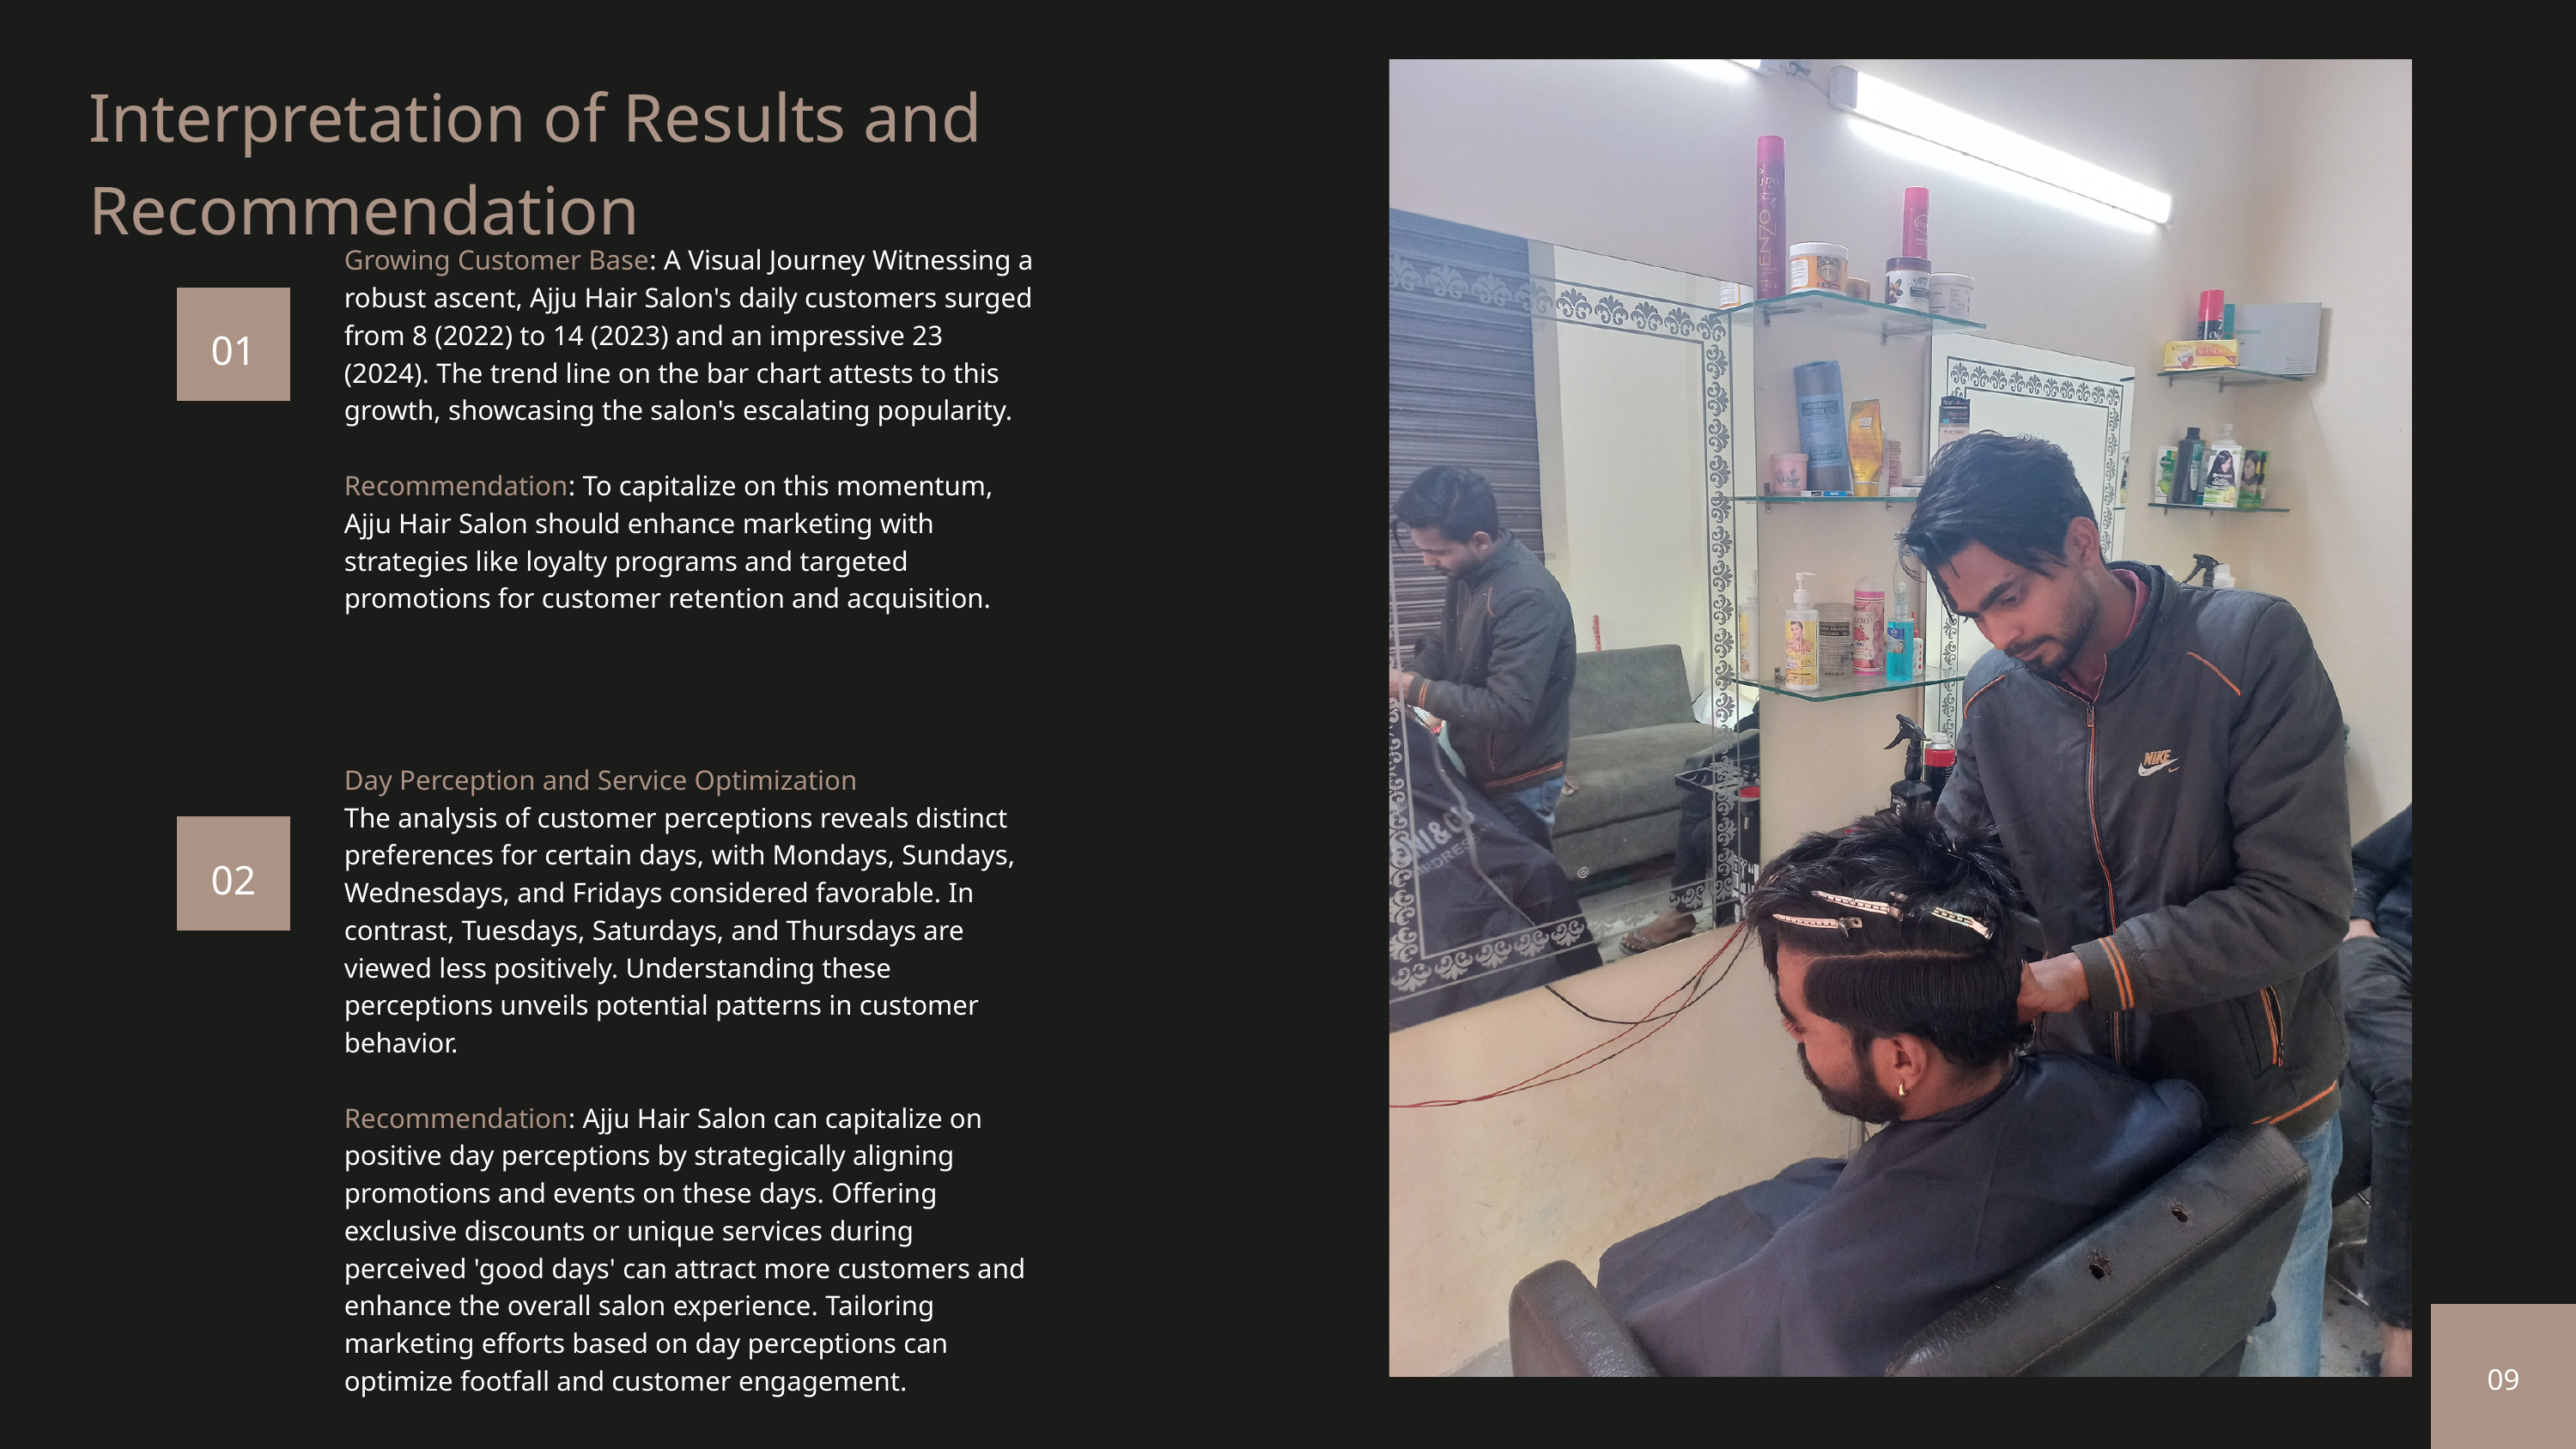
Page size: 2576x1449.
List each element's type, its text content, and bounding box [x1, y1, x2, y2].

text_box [176, 287, 291, 402]
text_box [176, 815, 291, 931]
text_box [1388, 59, 2413, 1377]
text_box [2430, 1303, 2576, 1449]
text_box Growing Customer Base: A Visual Journey Witnessing a robust ascent, Ajju Hair Salon's daily customers surged from 8 (2022) to 14 (2023) and an impressive 23 (2024). The trend line on the bar chart attests to this growth, showcasing the salon's escalating popularity. Recommendation: To capitalize on this momentum, Ajju Hair Salon should enhance marketing with strategies like loyalty programs and targeted promotions for customer retention and acquisition. [343, 200, 1037, 689]
text_box Interpretation of Results and Recommendation [88, 62, 1249, 341]
text_box Day Perception and Service Optimization The analysis of customer perceptions reveals distinct preferences for certain days, with Mondays, Sundays, Wednesdays, and Fridays considered favorable. In contrast, Tuesdays, Saturdays, and Thursdays are viewed less positively. Understanding these perceptions unveils potential patterns in customer behavior. Recommendation: Ajju Hair Salon can capitalize on positive day perceptions by strategically aligning promotions and events on these days. Offering exclusive discounts or unique services during perceived 'good days' can attract more customers and enhance the overall salon experience. Tailoring marketing efforts based on day perceptions can optimize footfall and customer engagement. [343, 719, 1037, 1449]
